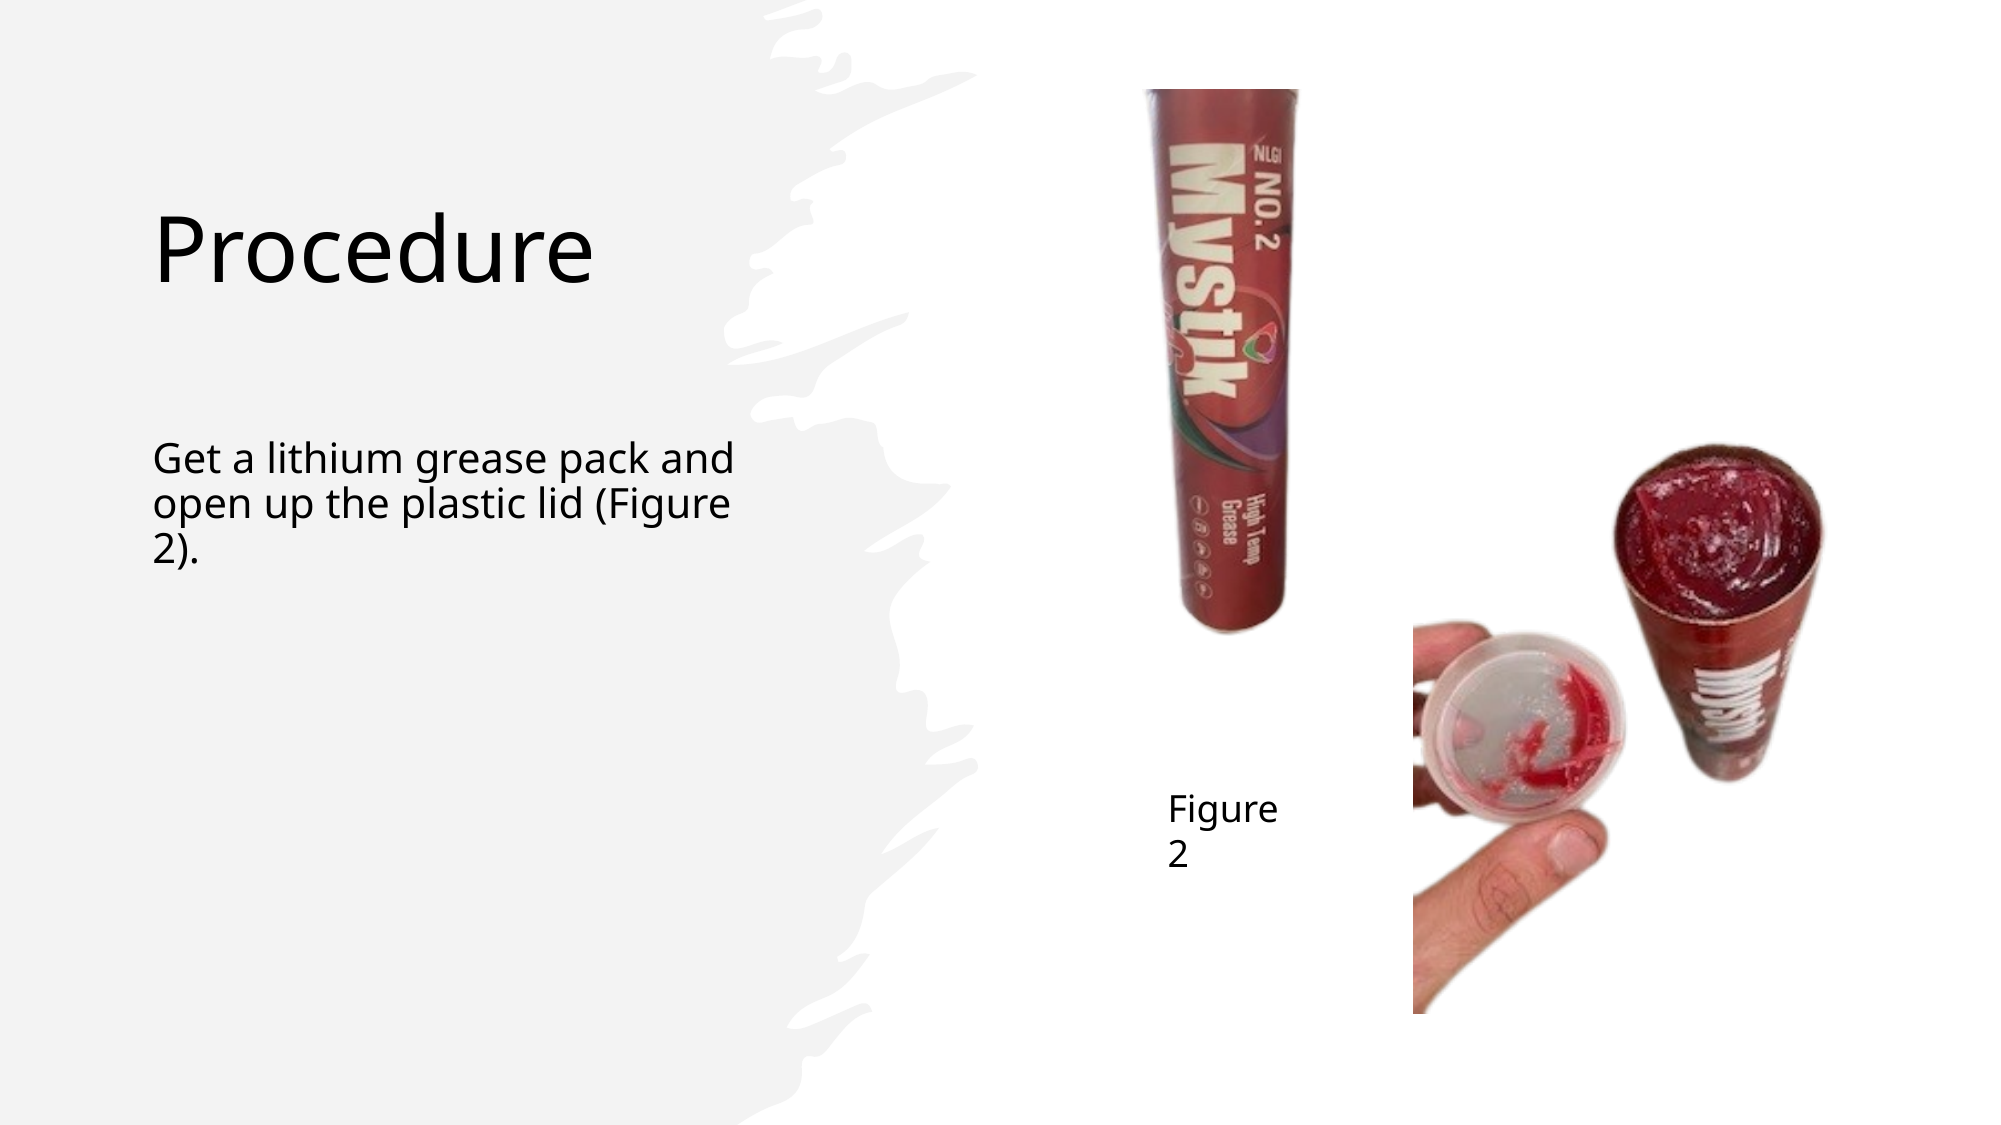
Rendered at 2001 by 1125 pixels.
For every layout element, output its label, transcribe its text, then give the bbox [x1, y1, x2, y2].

title Procedure [137, 105, 776, 401]
list Get a lithium grease pack and open up the plastic lid (Figure 2). [137, 430, 776, 1014]
text_box [0, 0, 979, 1125]
text_box [739, 0, 2000, 1125]
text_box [1051, 88, 1945, 1014]
